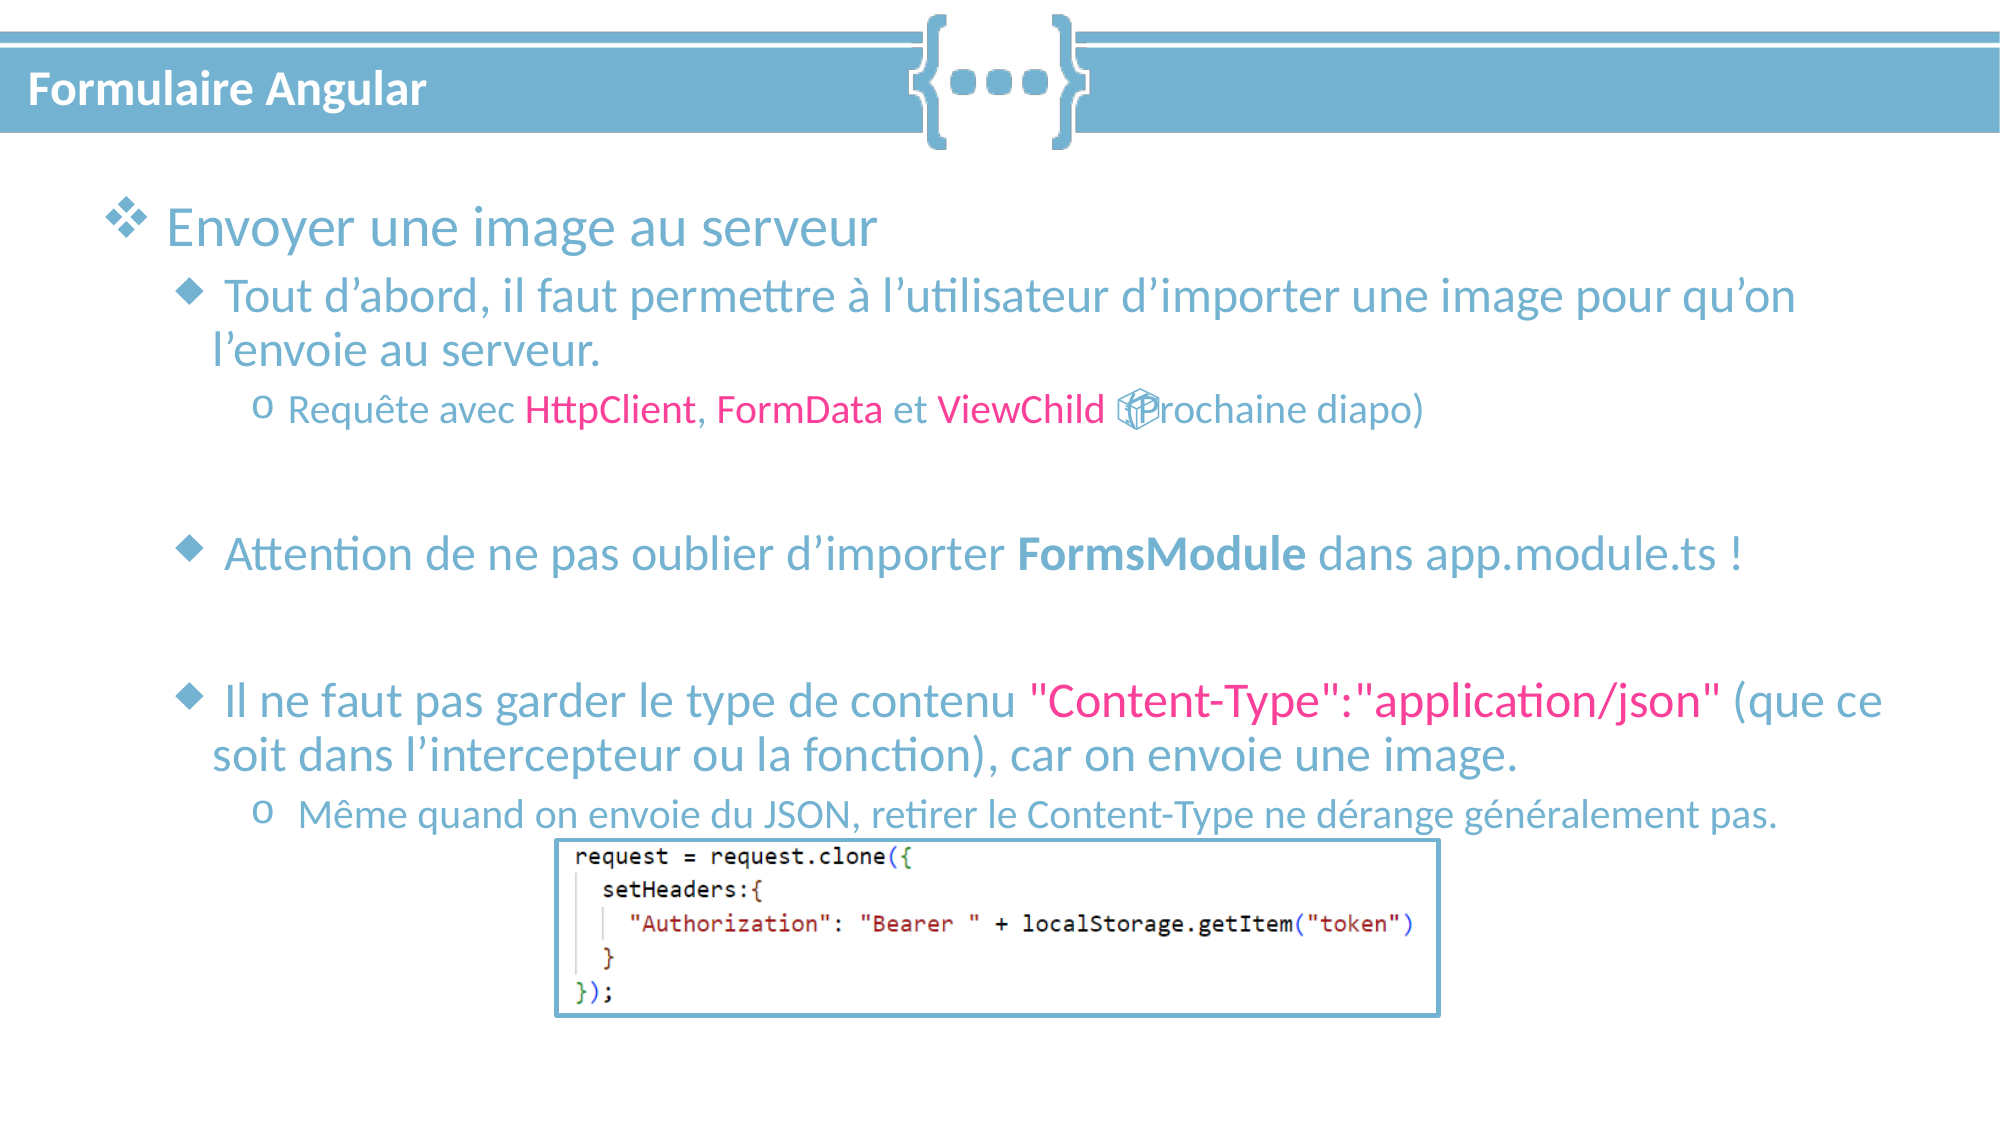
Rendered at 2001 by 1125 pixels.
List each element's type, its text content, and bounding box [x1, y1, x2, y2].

picture [0, 4, 2000, 161]
title Formulaire Angular [12, 58, 913, 120]
list Envoyer une image au serveur Tout d’abord, il faut permettre à l’utilisateur d’importer une image pour qu’on l’envoie au serveur. Requête avec HttpClient, FormData et ViewChild ✅📦👶 (Prochaine diapo) Attention de ne pas oublier d’importer FormsModule dans app.module.ts ! Il ne faut pas garder le type de contenu "Content-Type":"application/json" (que ce soit dans l’intercepteur ou la fonction), car on envoie une image. Même quand on envoie du JSON, retirer le Content-Type ne dérange généralement pas. [85, 188, 1910, 1014]
picture [558, 842, 1436, 1014]
